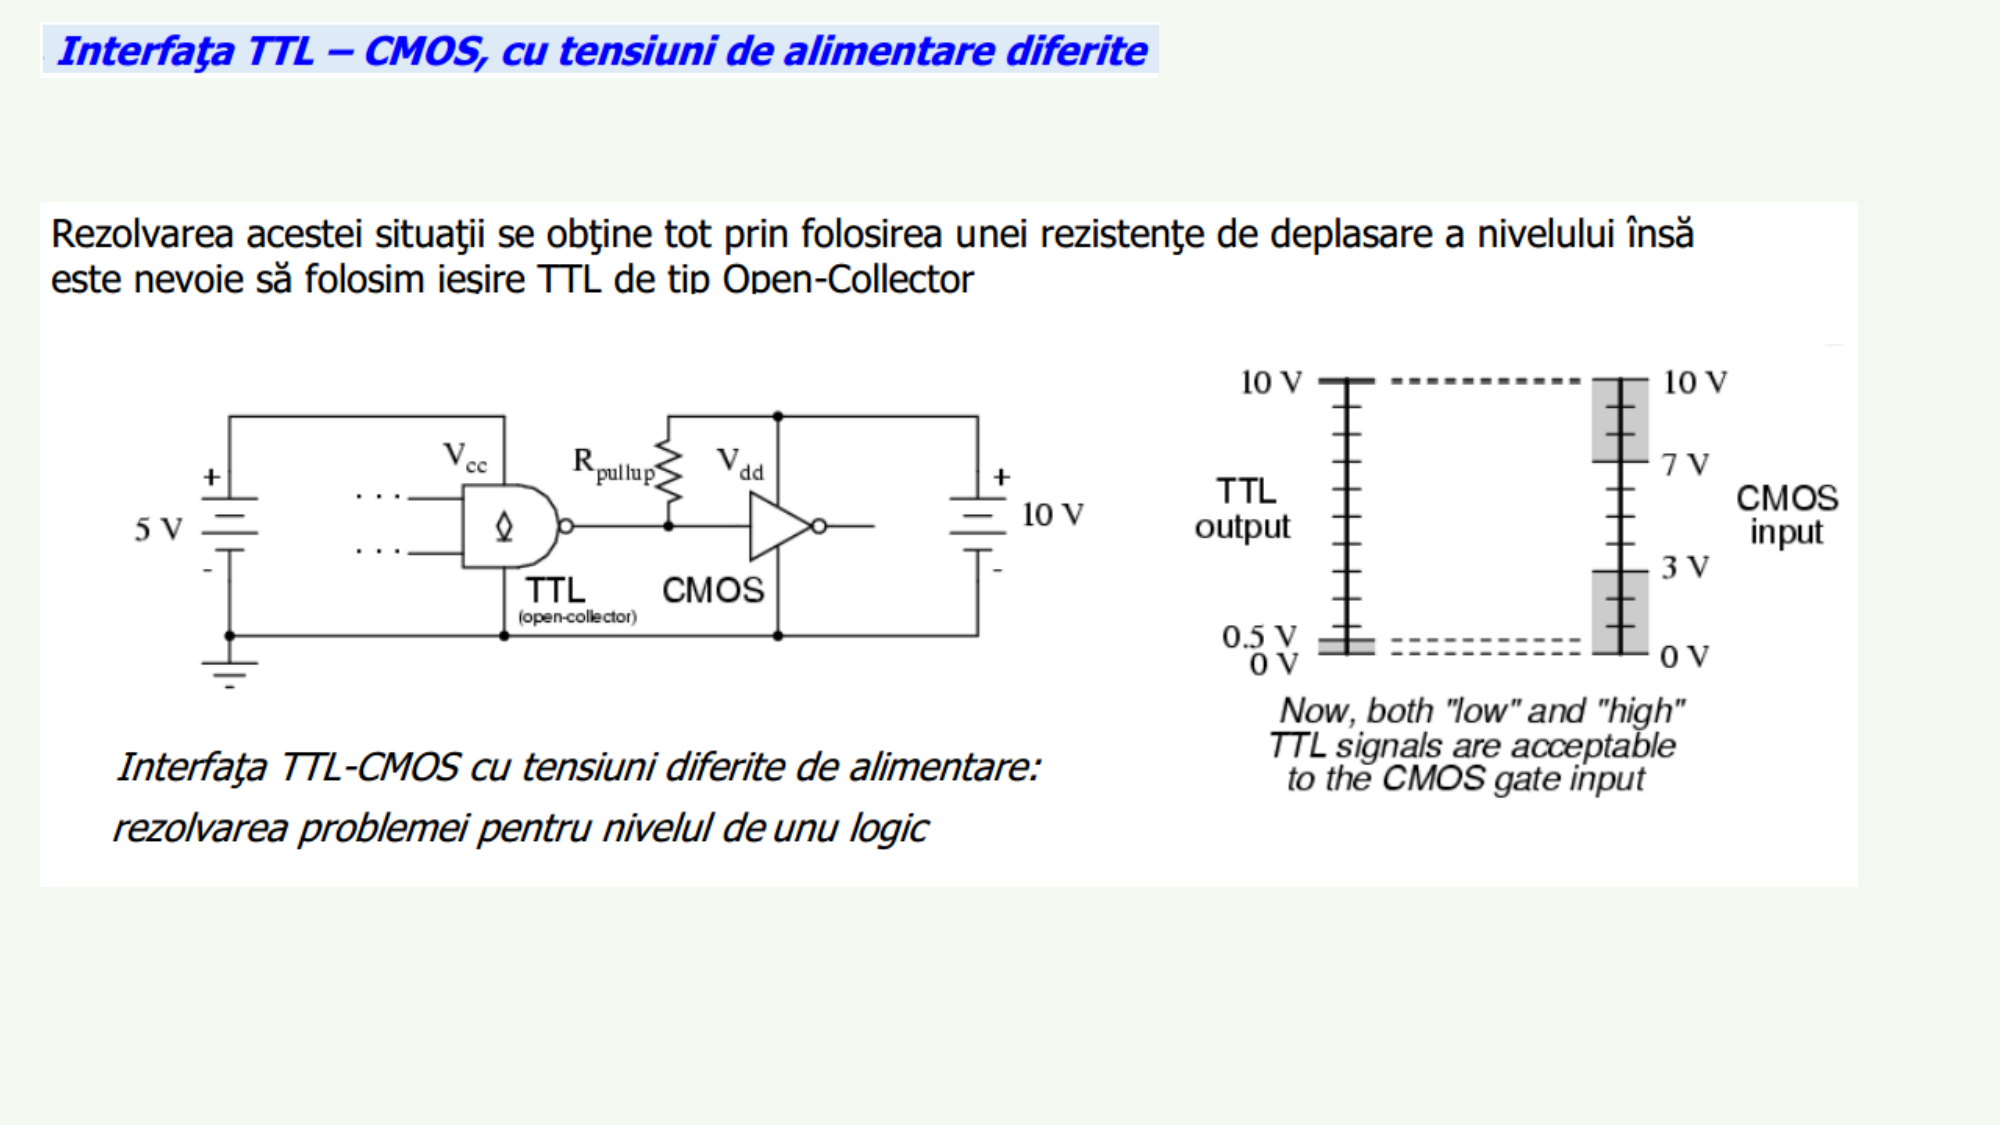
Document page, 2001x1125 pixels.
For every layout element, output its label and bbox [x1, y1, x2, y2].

picture [39, 22, 1159, 78]
picture [40, 202, 1858, 887]
